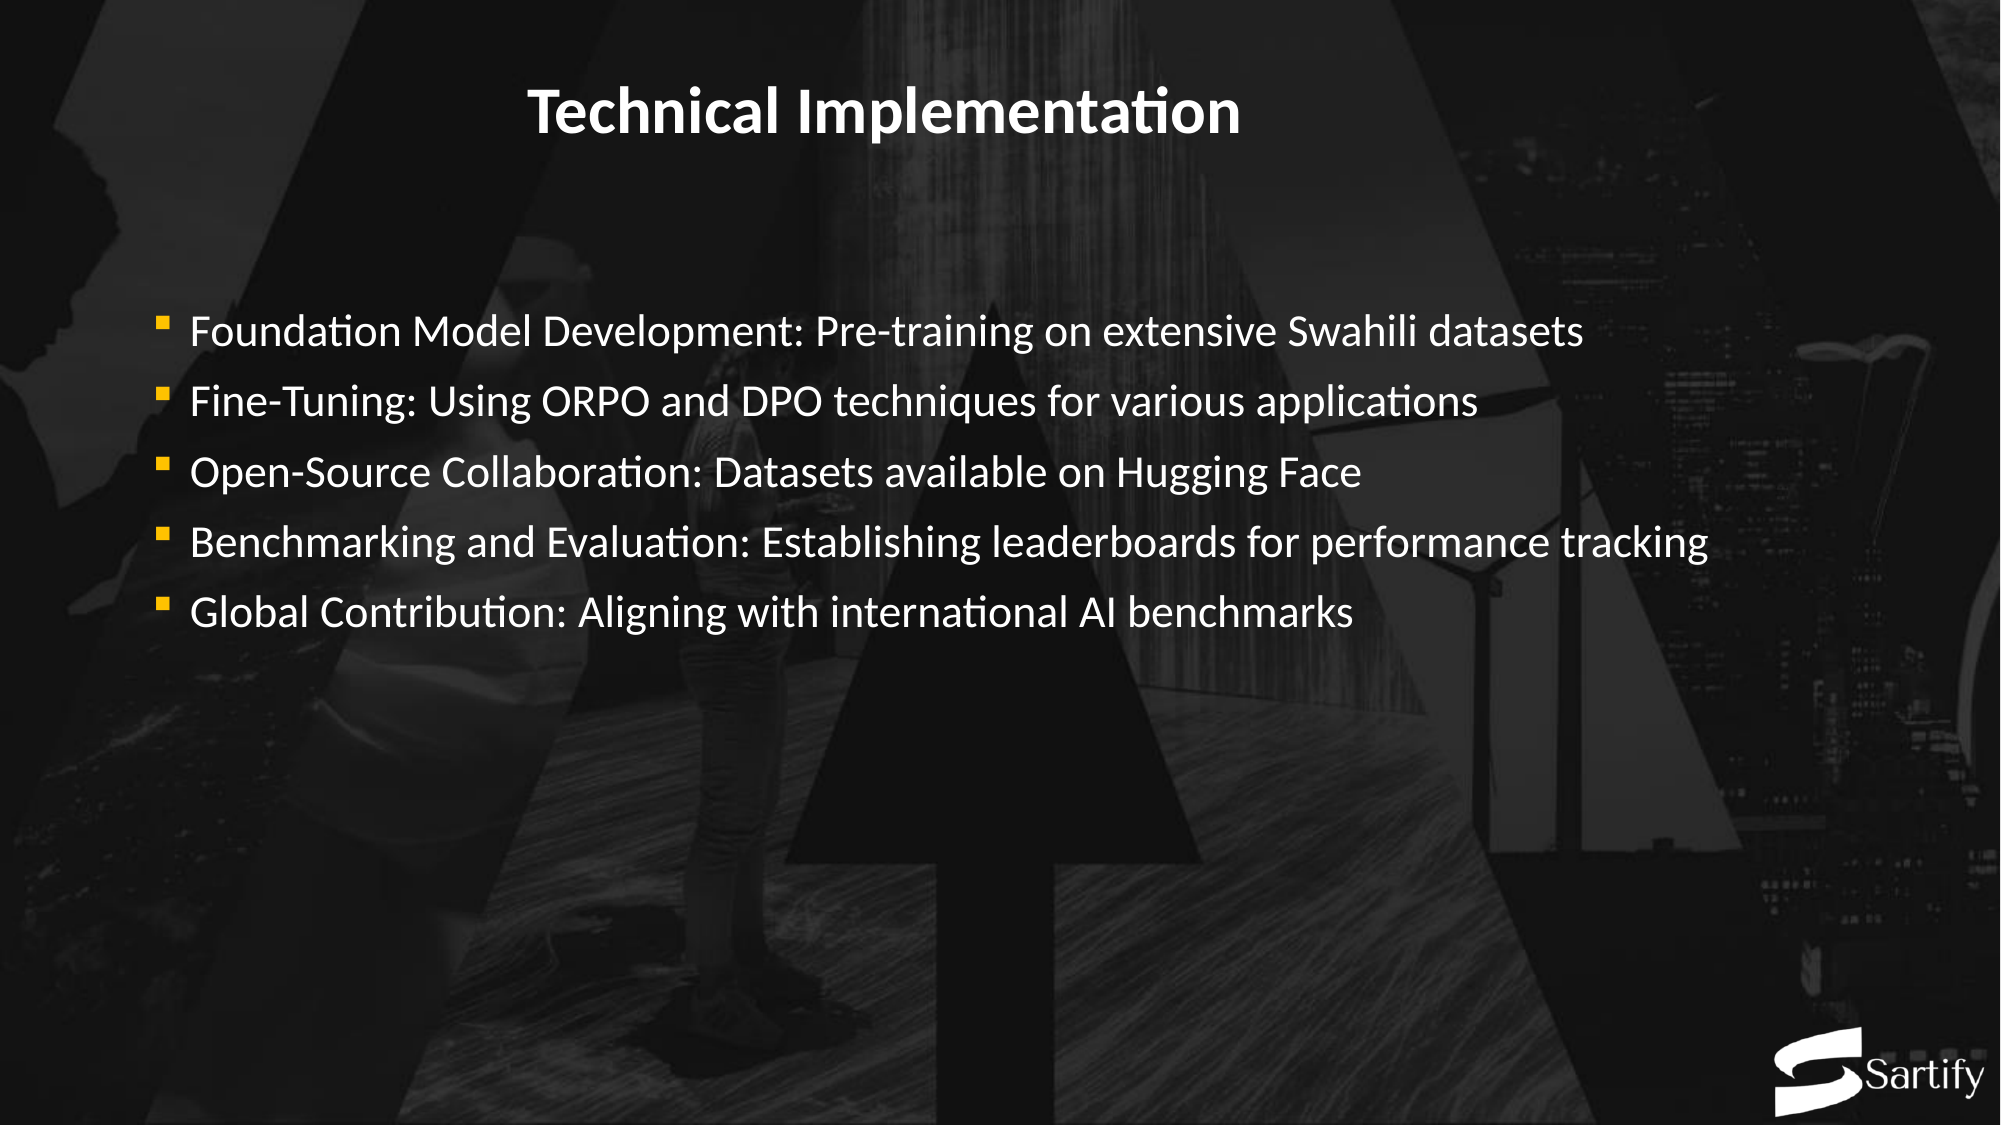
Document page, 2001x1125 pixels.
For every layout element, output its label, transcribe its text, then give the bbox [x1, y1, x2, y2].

picture [0, 0, 2001, 1125]
title Technical Implementation [512, 3, 1838, 221]
list Foundation Model Development: Pre-training on extensive Swahili datasets Fine-Tuning: Using ORPO and DPO techniques for various applications Open-Source Collaboration: Datasets available on Hugging Face Benchmarking and Evaluation: Establishing leaderboards for performance tracking Global Contribution: Aligning with international AI benchmarks [137, 299, 1863, 1014]
